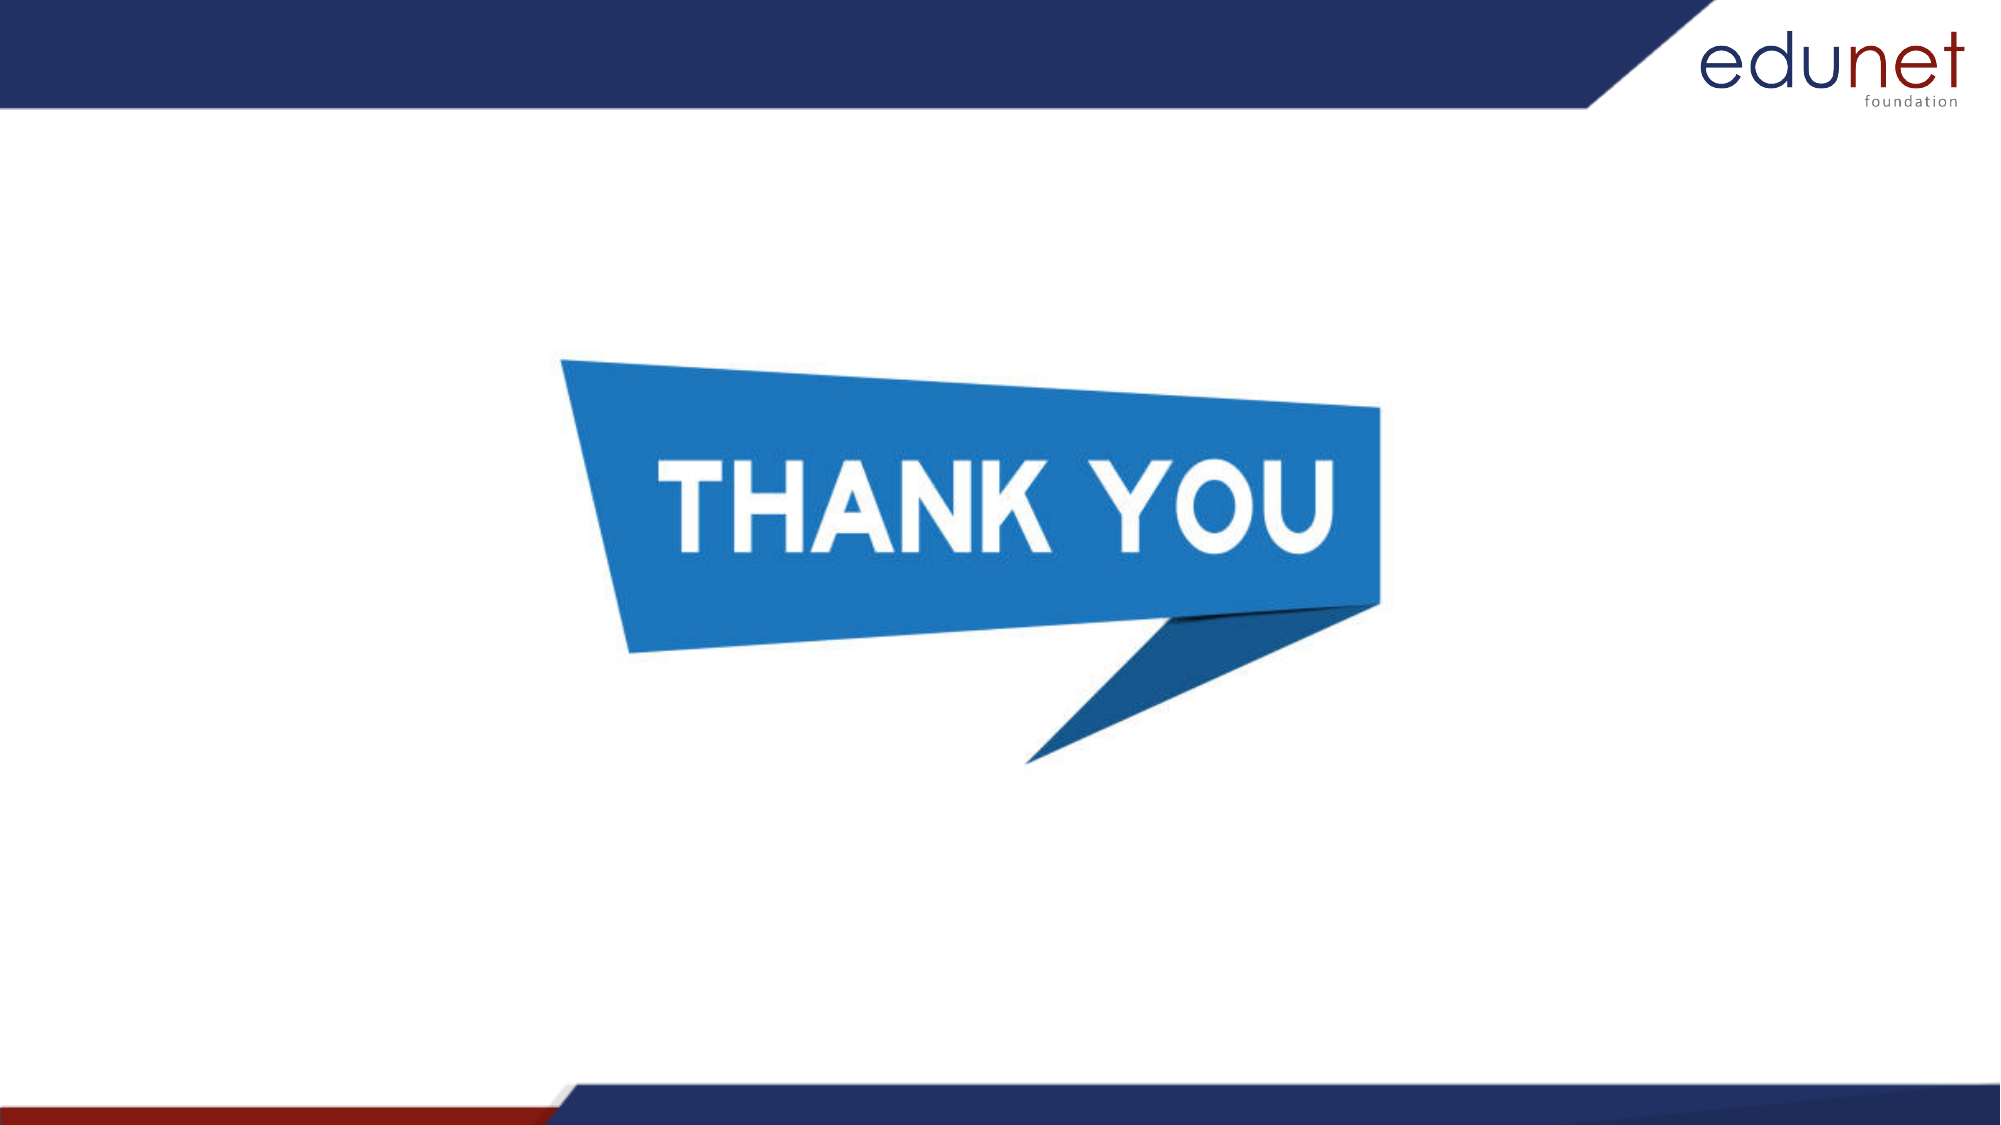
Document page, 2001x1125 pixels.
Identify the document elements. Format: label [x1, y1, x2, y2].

picture [0, 0, 1977, 117]
picture [0, 1070, 2000, 1125]
picture [471, 275, 1479, 850]
